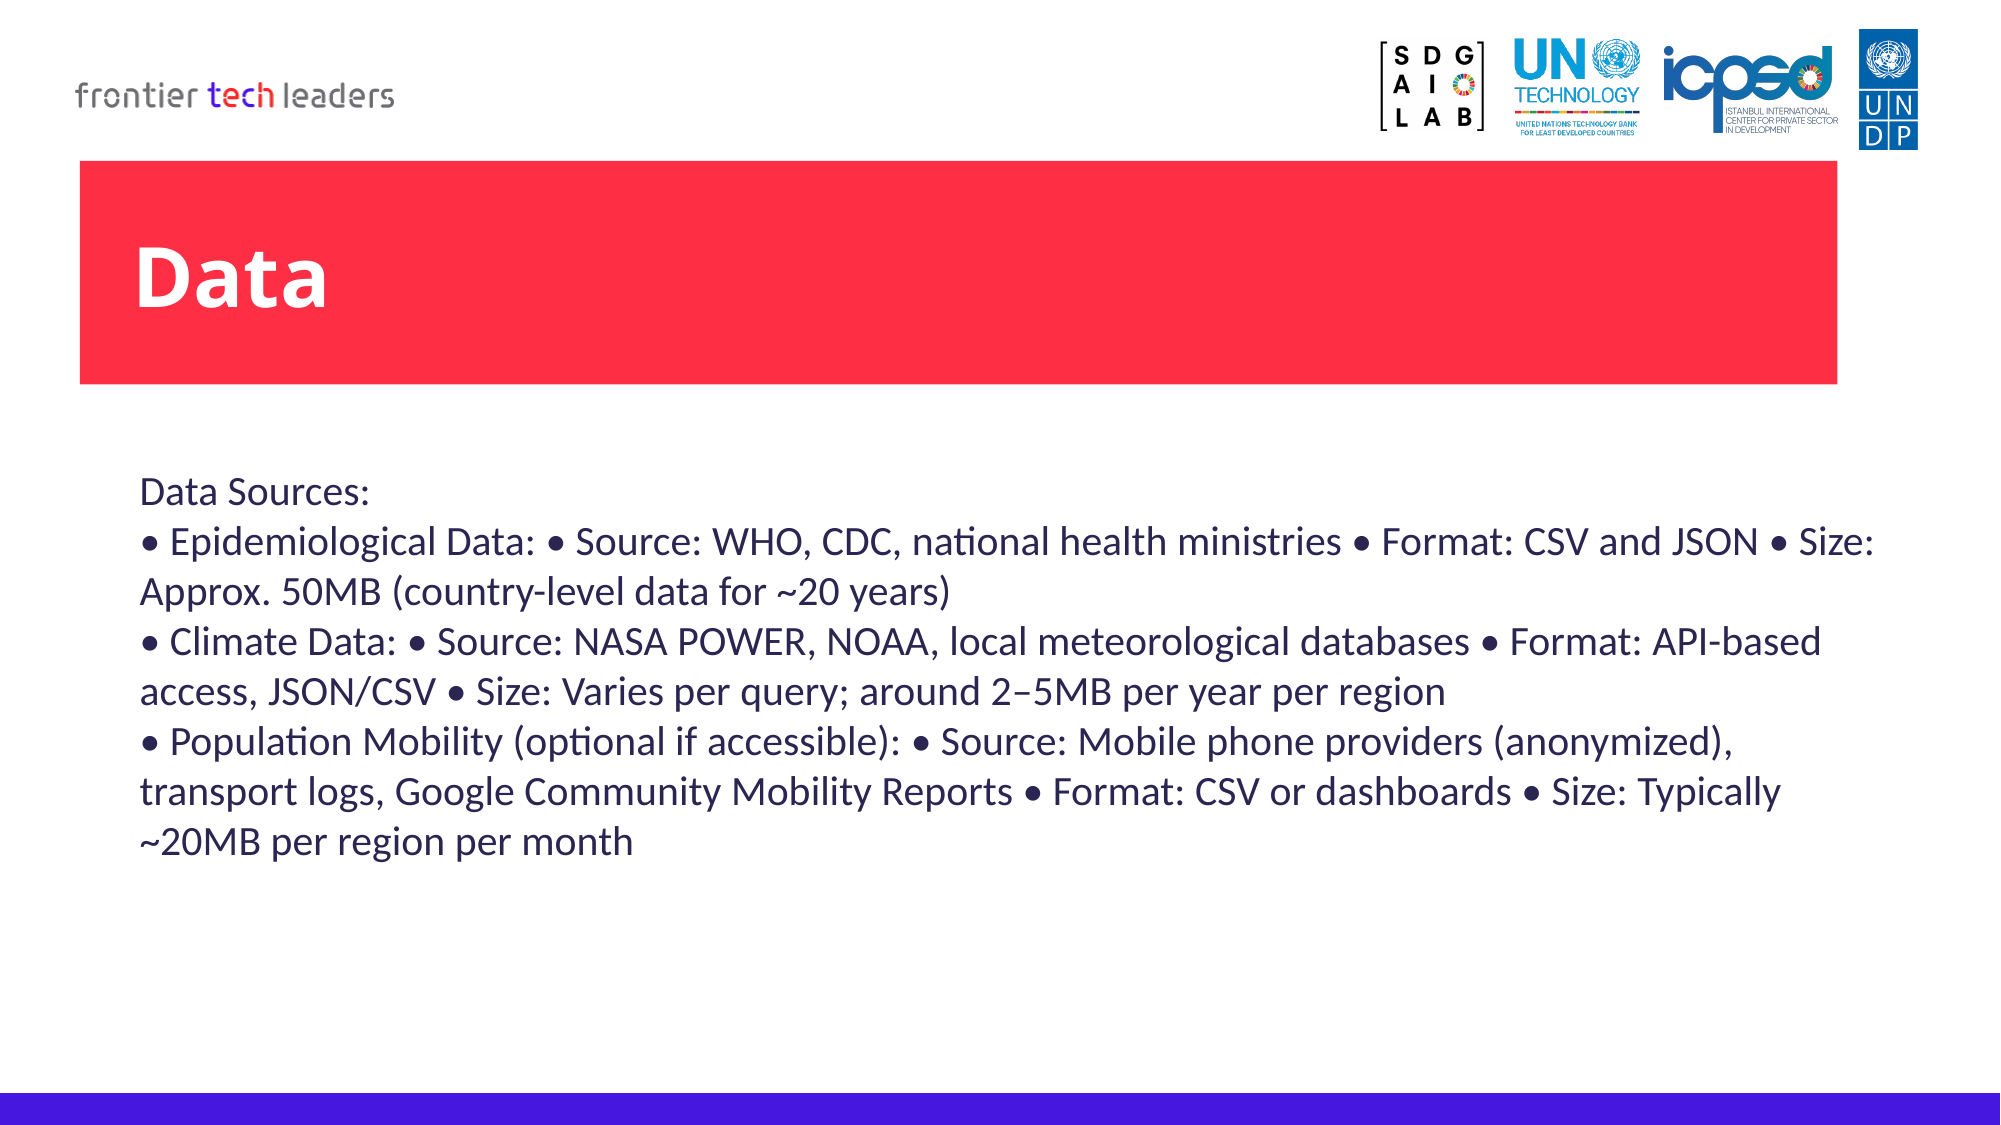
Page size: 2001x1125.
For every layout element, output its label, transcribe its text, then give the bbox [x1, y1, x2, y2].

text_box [1377, 29, 1918, 150]
text_box [0, 1093, 2000, 1125]
text_box Data Sources: • Epidemiological Data: • Source: WHO, CDC, national health ministries • Format: CSV and JSON • Size: Approx. 50MB (country-level data for ~20 years) • Climate Data: • Source: NASA POWER, NOAA, local meteorological databases • Format: API-based access, JSON/CSV • Size: Varies per query; around 2–5MB per year per region • Population Mobility (optional if accessible): • Source: Mobile phone providers (anonymized), transport logs, Google Community Mobility Reports • Format: CSV or dashboards • Size: Typically ~20MB per region per month [124, 456, 1893, 872]
picture [75, 82, 394, 108]
text_box [79, 160, 1838, 385]
text_box Data [124, 232, 1859, 329]
